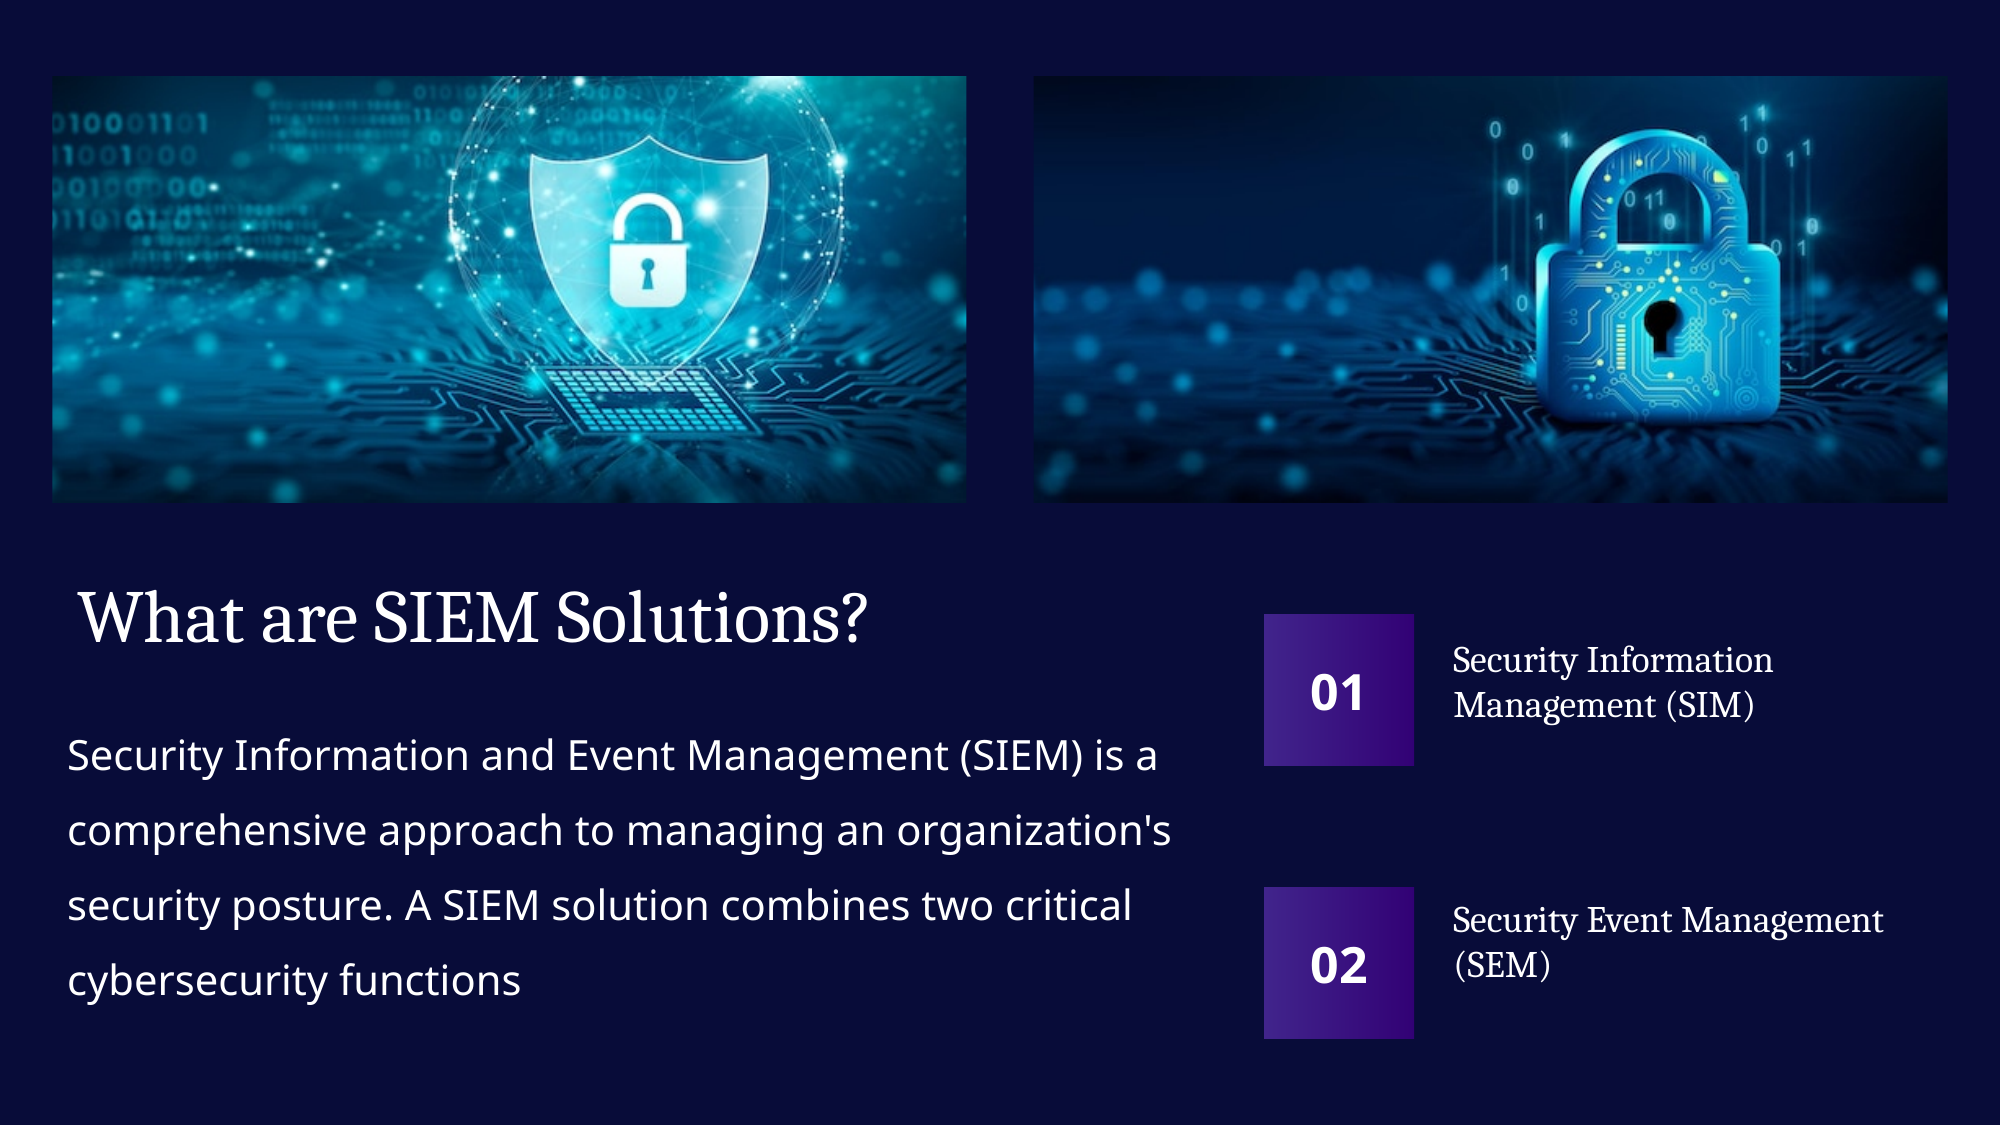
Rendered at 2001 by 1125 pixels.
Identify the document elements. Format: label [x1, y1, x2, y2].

text_box [52, 76, 1948, 503]
text_box [52, 559, 1948, 1039]
